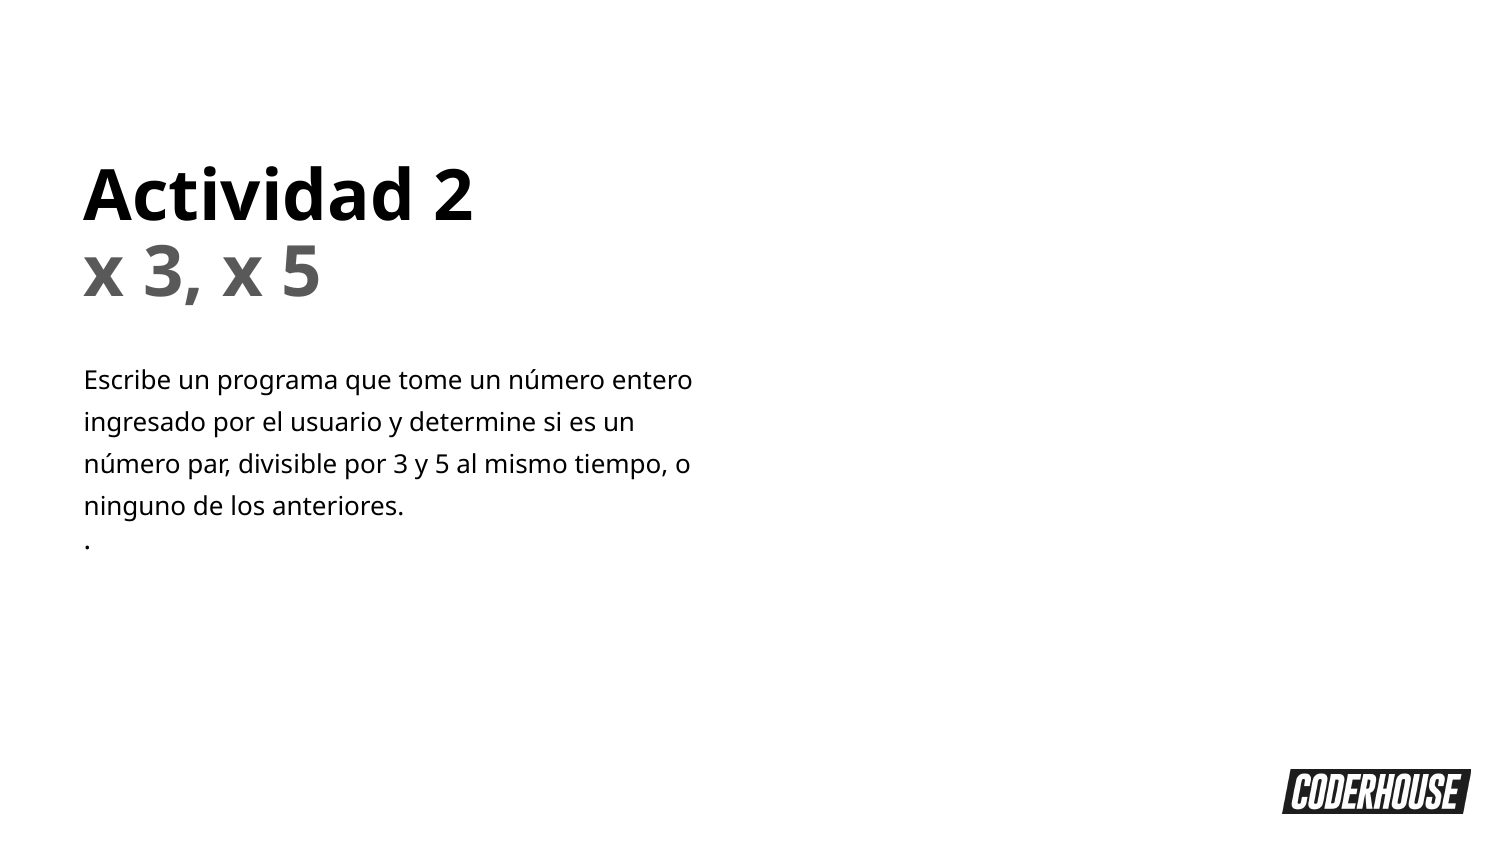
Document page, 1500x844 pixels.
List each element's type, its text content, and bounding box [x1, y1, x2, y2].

text_box Actividad 2 x 3, x 5 [68, 144, 1011, 327]
picture [1281, 769, 1471, 814]
text_box Escribe un programa que tome un número entero ingresado por el usuario y determine si es un número par, divisible por 3 y 5 al mismo tiempo, o ninguno de los anteriores. . [68, 337, 732, 570]
